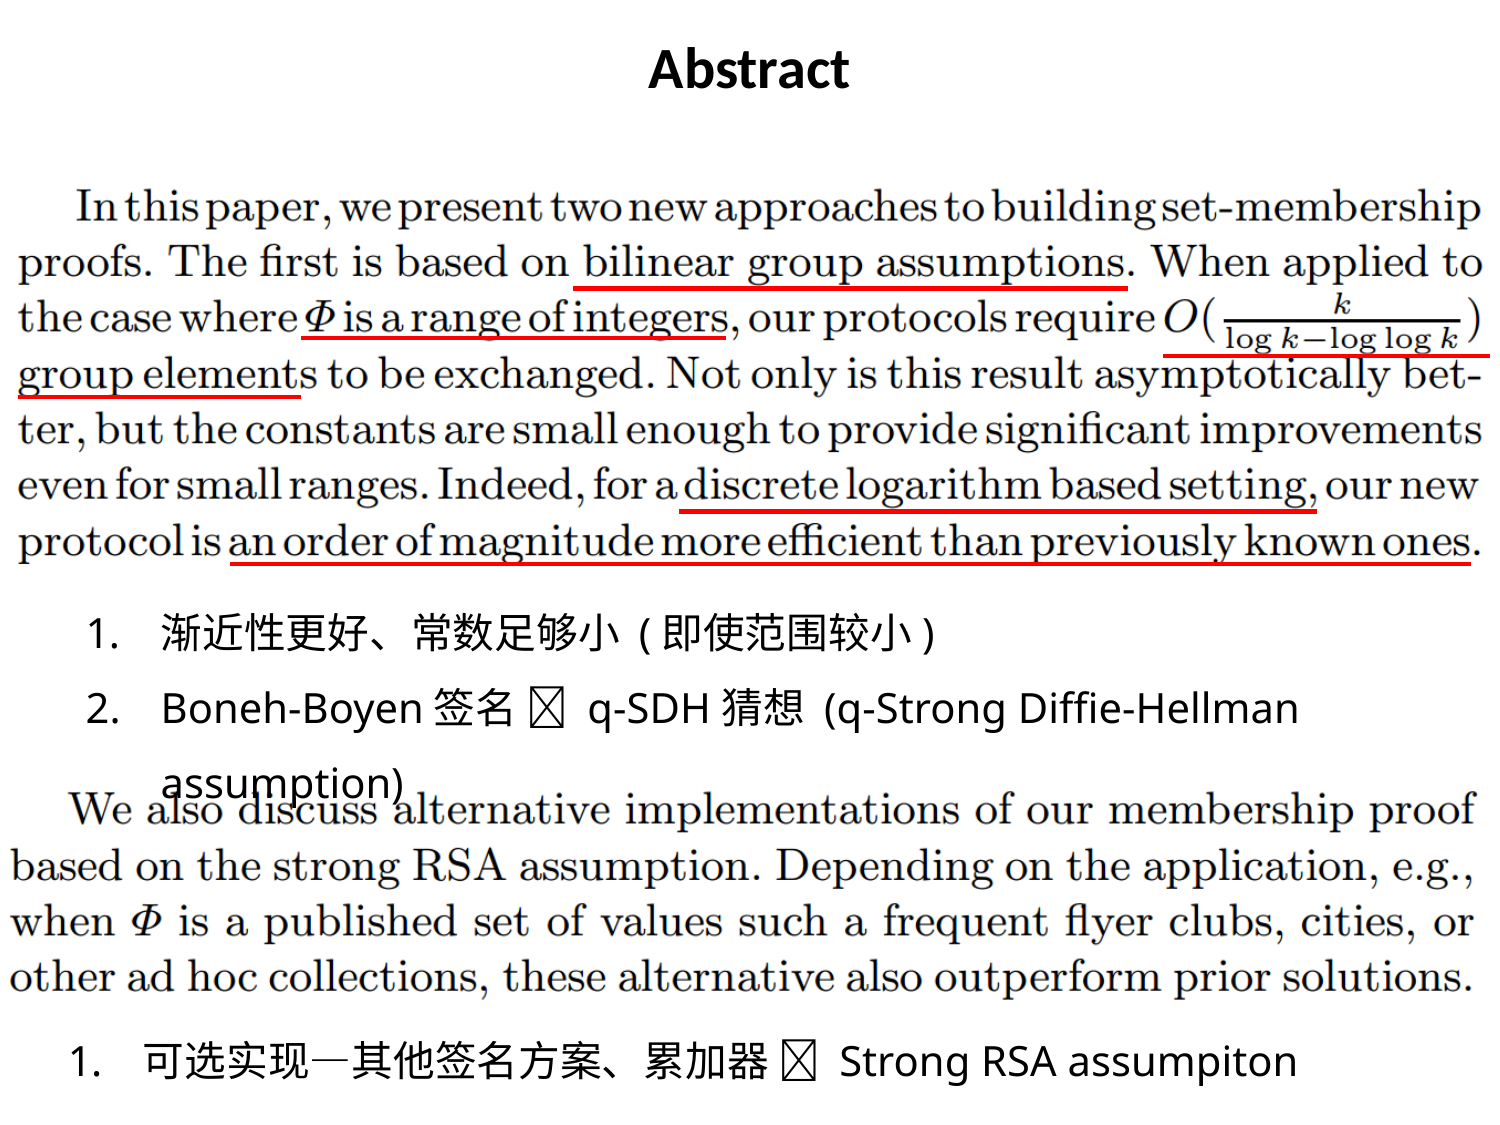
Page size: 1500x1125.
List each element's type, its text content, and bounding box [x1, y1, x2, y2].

text_box 可选实现—其他签名方案、累加器  Strong RSA assumpiton [53, 1011, 1471, 1093]
text_box 渐近性更好、常数足够小 (即使范围较小) Boneh-Boyen签名  q-SDH猜想 (q-Strong Diffie-Hellman assumption) [70, 574, 1489, 785]
text_box Abstract [0, 37, 1500, 140]
picture [5, 184, 1497, 565]
picture [0, 785, 1489, 1003]
